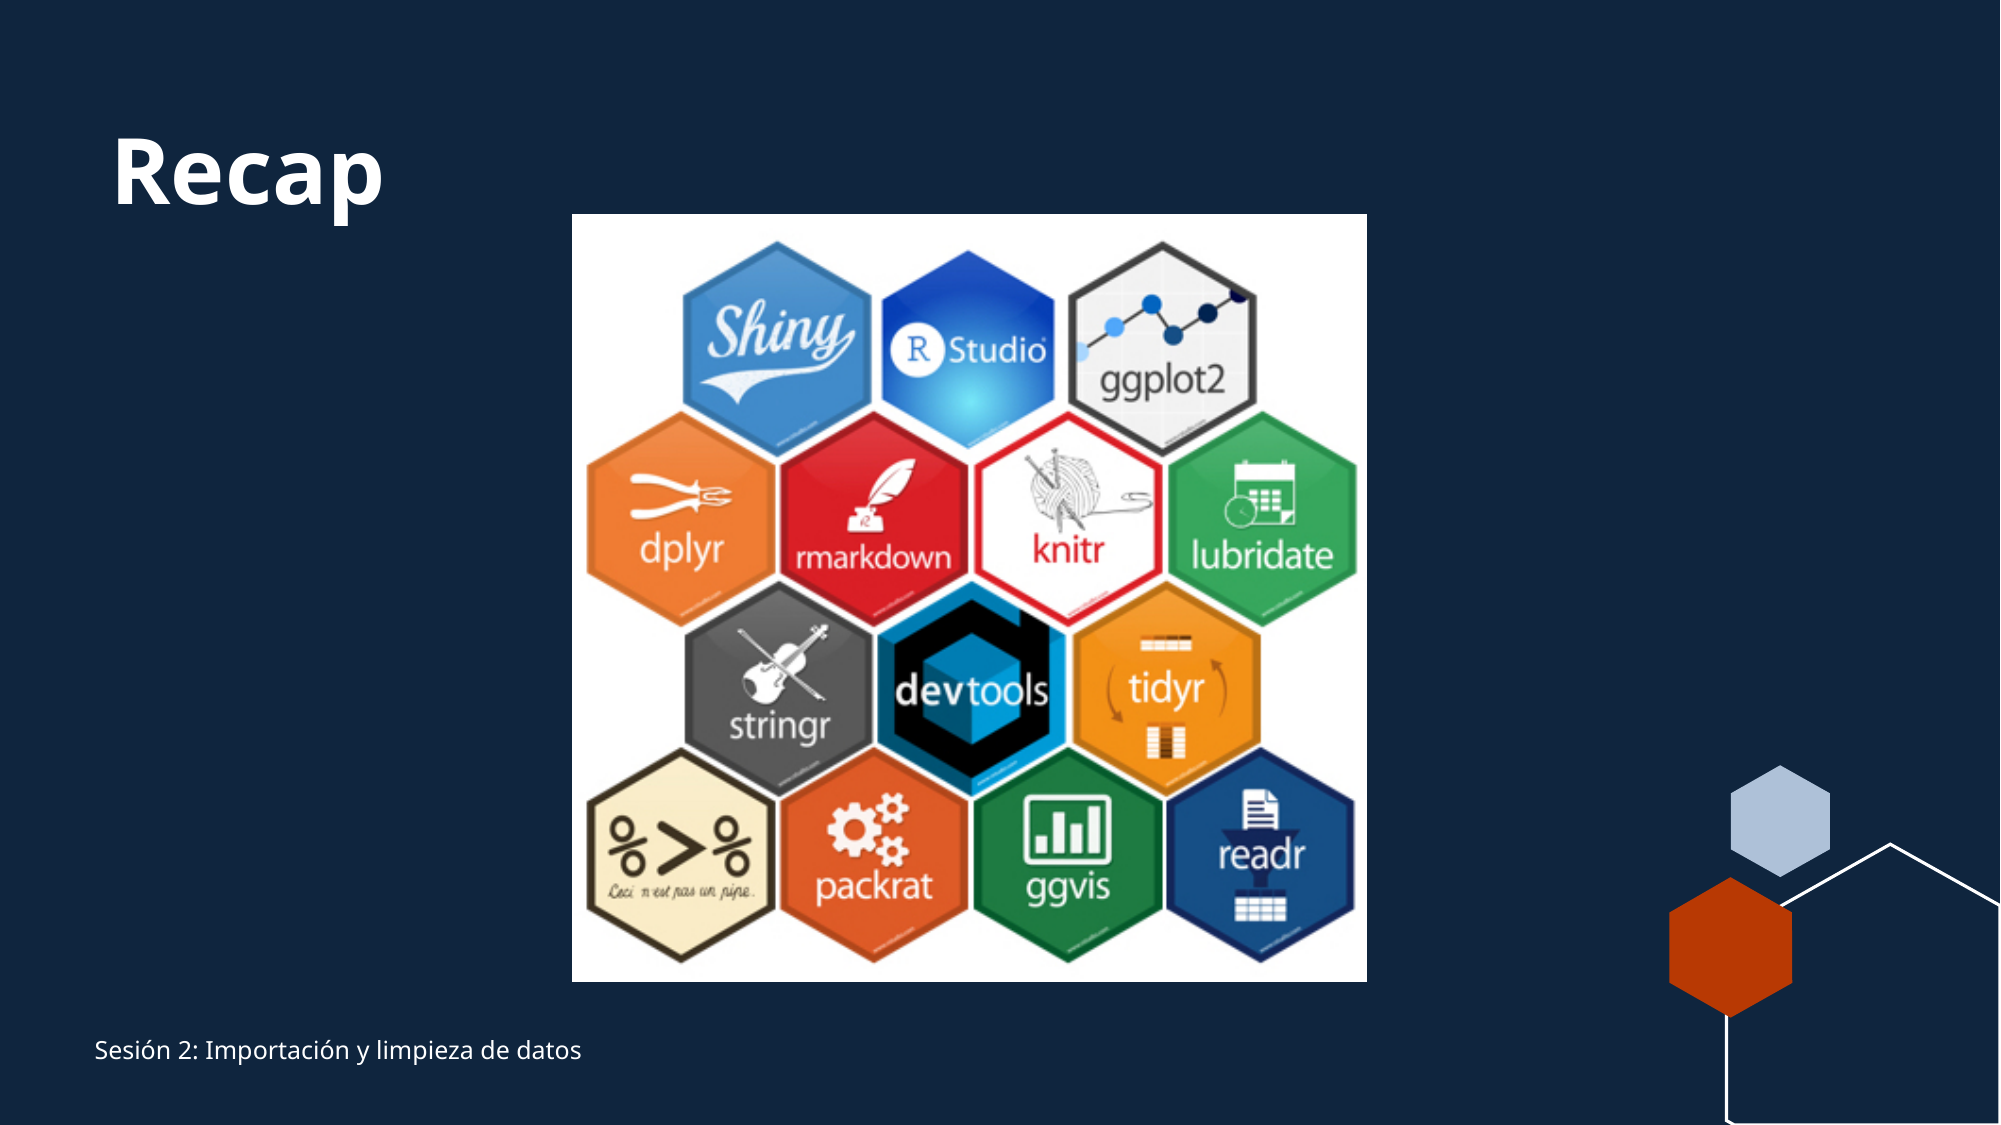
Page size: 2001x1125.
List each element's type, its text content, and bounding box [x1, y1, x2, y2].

footer Sesión 2: Importación y limpieza de datos [79, 1020, 755, 1080]
picture [572, 214, 1367, 982]
title Recap [95, 118, 1882, 352]
